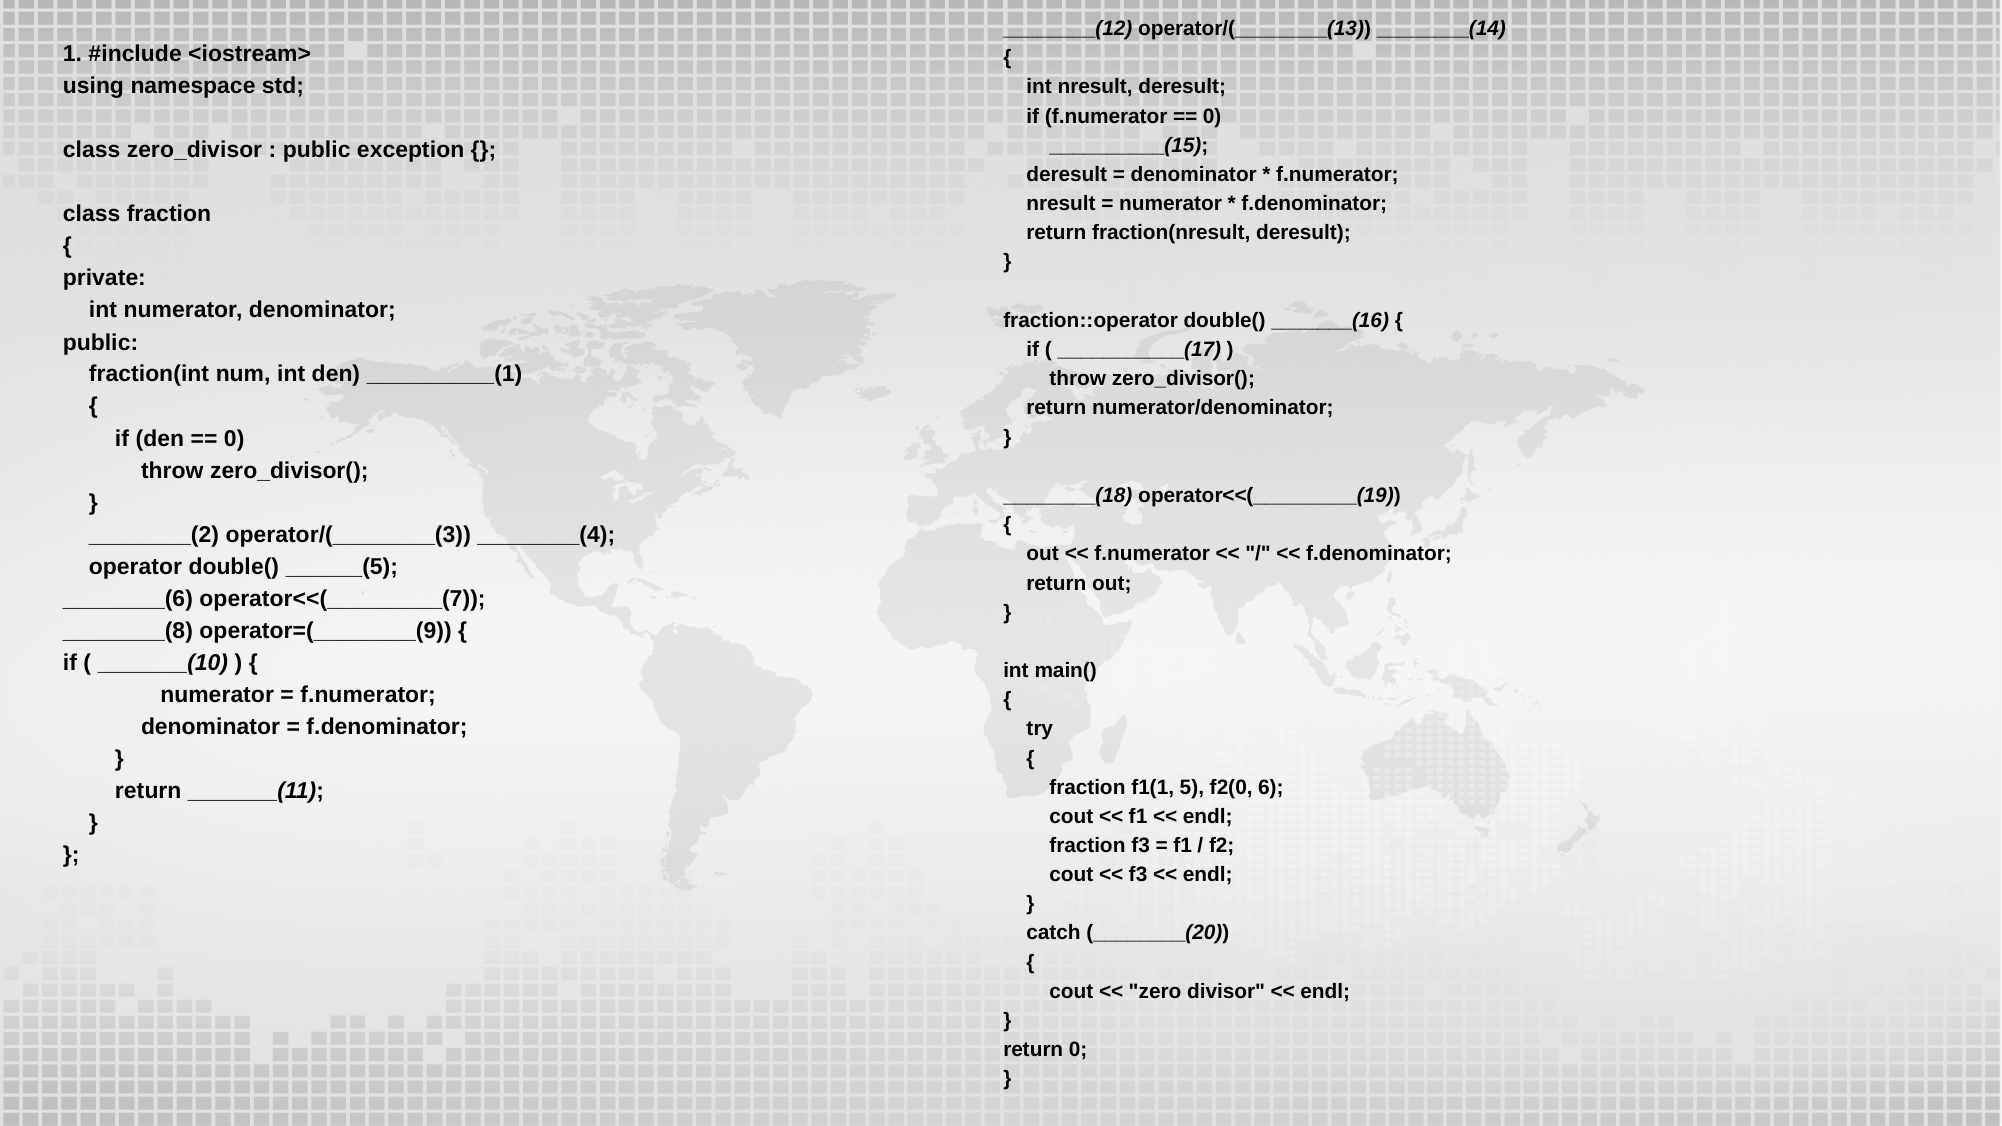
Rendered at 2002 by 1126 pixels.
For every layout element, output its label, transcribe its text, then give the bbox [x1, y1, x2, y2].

text_box ________(12) operator/(________(13)) ________(14) { int nresult, deresult; if (f.numerator == 0) __________(15); deresult = denominator * f.numerator; nresult = numerator * f.denominator; return fraction(nresult, deresult); } fraction::operator double() _______(16) { if ( ___________(17) ) throw zero_divisor(); return numerator/denominator; } ________(18) operator<<(_________(19)) { out << f.numerator << "/" << f.denominator; return out; } int main() { try { fraction f1(1, 5), f2(0, 6); cout << f1 << endl; fraction f3 = f1 / f2; cout << f3 << endl; } catch (________(20)) { cout << "zero divisor" << endl; } return 0; } [988, 7, 1899, 839]
picture [0, 0, 2000, 1126]
text_box 1. #include <iostream> using namespace std; class zero_divisor : public exception {}; class fraction { private: int numerator, denominator; public: fraction(int num, int den) __________(1) { if (den == 0) throw zero_divisor(); } ________(2) operator/(________(3)) ________(4); operator double() ______(5); ________(6) operator<<(_________(7)); ________(8) operator=(________(9)) { if ( _______(10) ) { numerator = f.numerator; denominator = f.denominator; } return _______(11); } }; [48, 31, 836, 1059]
